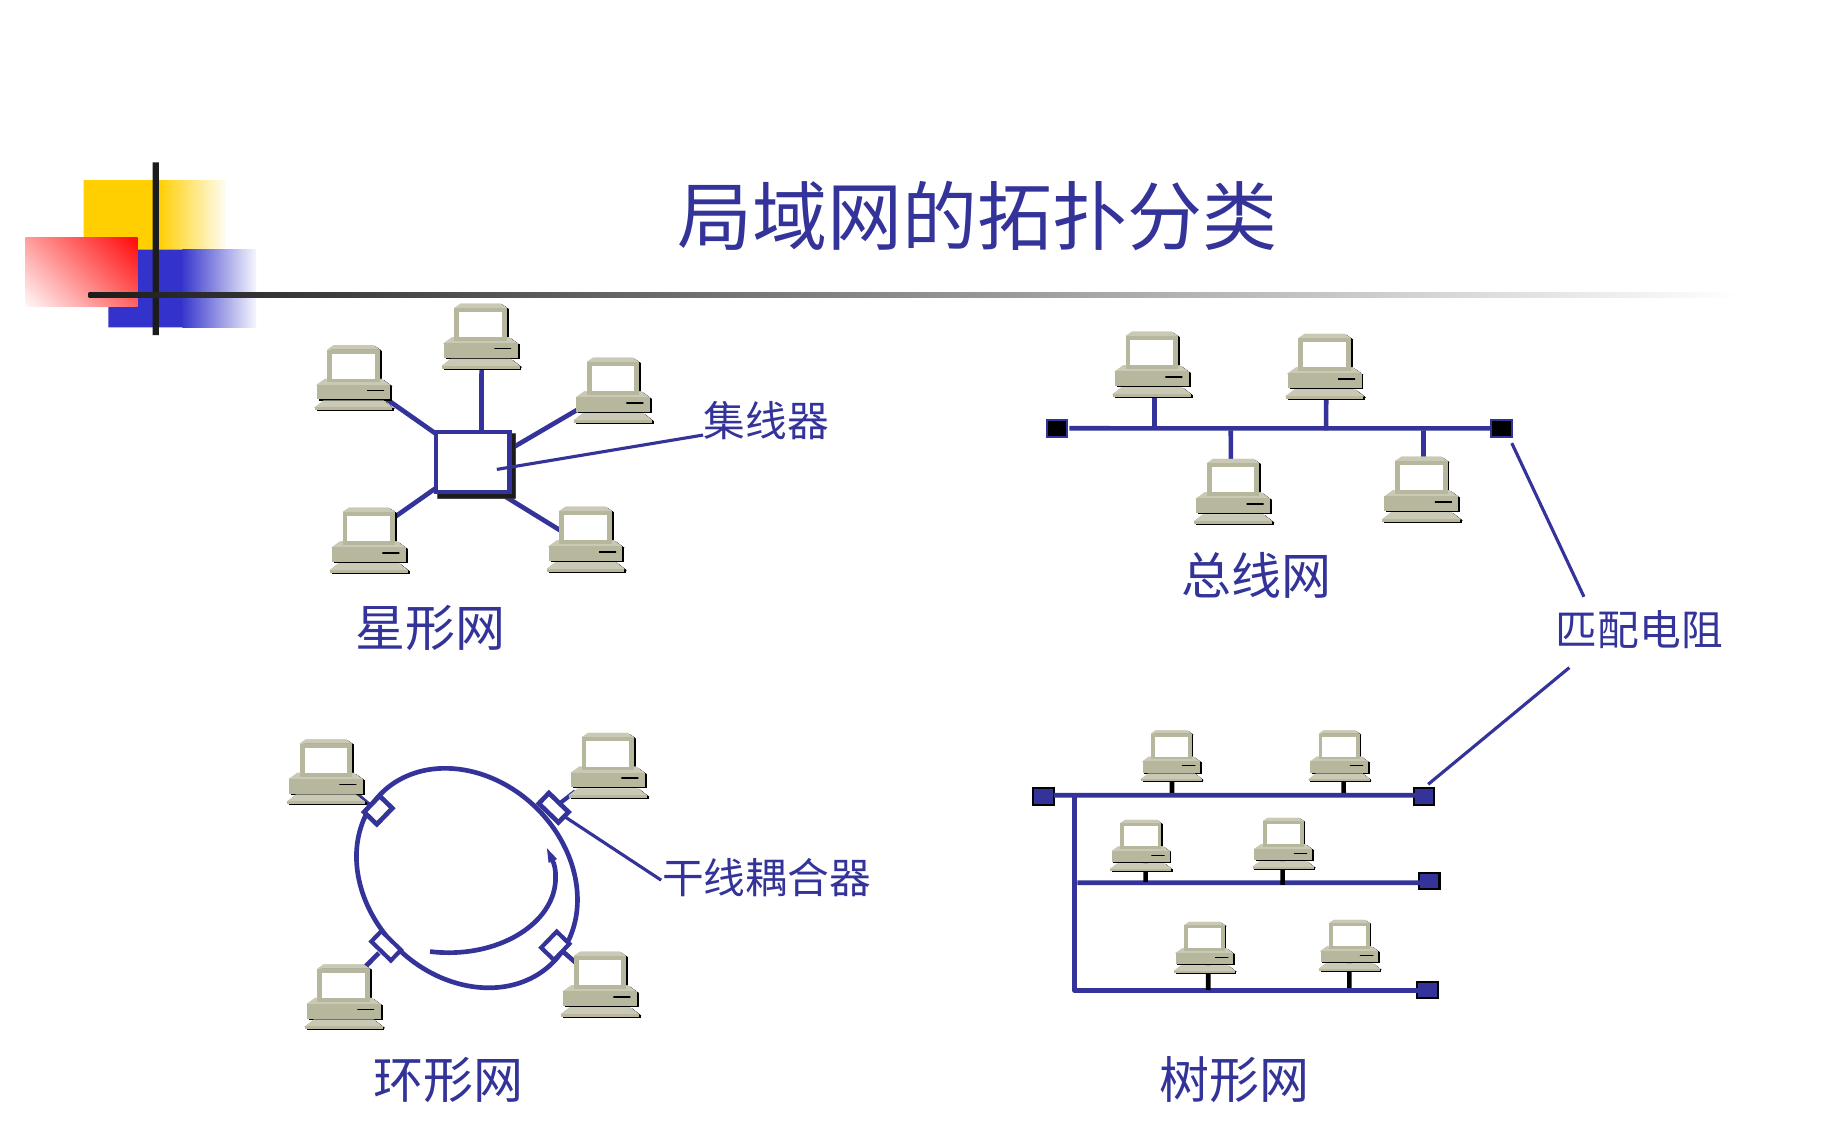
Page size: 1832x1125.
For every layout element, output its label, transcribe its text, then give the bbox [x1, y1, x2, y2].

text_box [1033, 788, 1054, 806]
text_box 环形网 [359, 1041, 539, 1117]
picture [1109, 818, 1175, 873]
picture [572, 356, 656, 425]
text_box [366, 795, 393, 825]
text_box 集线器 [689, 387, 845, 453]
text_box [541, 931, 570, 960]
title 局域网的拓扑分类 [180, 141, 1791, 268]
text_box [1419, 872, 1440, 890]
picture [1193, 457, 1276, 526]
picture [1111, 330, 1195, 399]
text_box [1074, 796, 1422, 991]
text_box [435, 431, 510, 493]
text_box [356, 768, 578, 988]
picture [1139, 729, 1205, 783]
picture [1381, 455, 1464, 524]
text_box [1047, 419, 1068, 437]
picture [567, 731, 651, 801]
text_box [1413, 788, 1434, 806]
text_box [1417, 981, 1438, 999]
picture [328, 506, 412, 575]
picture [559, 950, 643, 1019]
text_box 干线耦合器 [647, 844, 887, 910]
picture [545, 505, 629, 574]
text_box [430, 848, 557, 953]
text_box [538, 793, 569, 823]
text_box 总线网 [1166, 537, 1347, 613]
text_box 星形网 [341, 588, 521, 664]
picture [303, 963, 387, 1032]
picture [1284, 332, 1368, 401]
picture [1307, 729, 1373, 783]
text_box 树形网 [1144, 1041, 1336, 1117]
text_box [371, 931, 401, 961]
picture [440, 302, 524, 371]
picture [313, 344, 396, 413]
picture [1173, 920, 1238, 975]
text_box [1491, 419, 1512, 437]
text_box 匹配电阻 [1541, 596, 1738, 662]
picture [1251, 816, 1317, 871]
picture [1317, 918, 1383, 973]
picture [285, 738, 369, 807]
